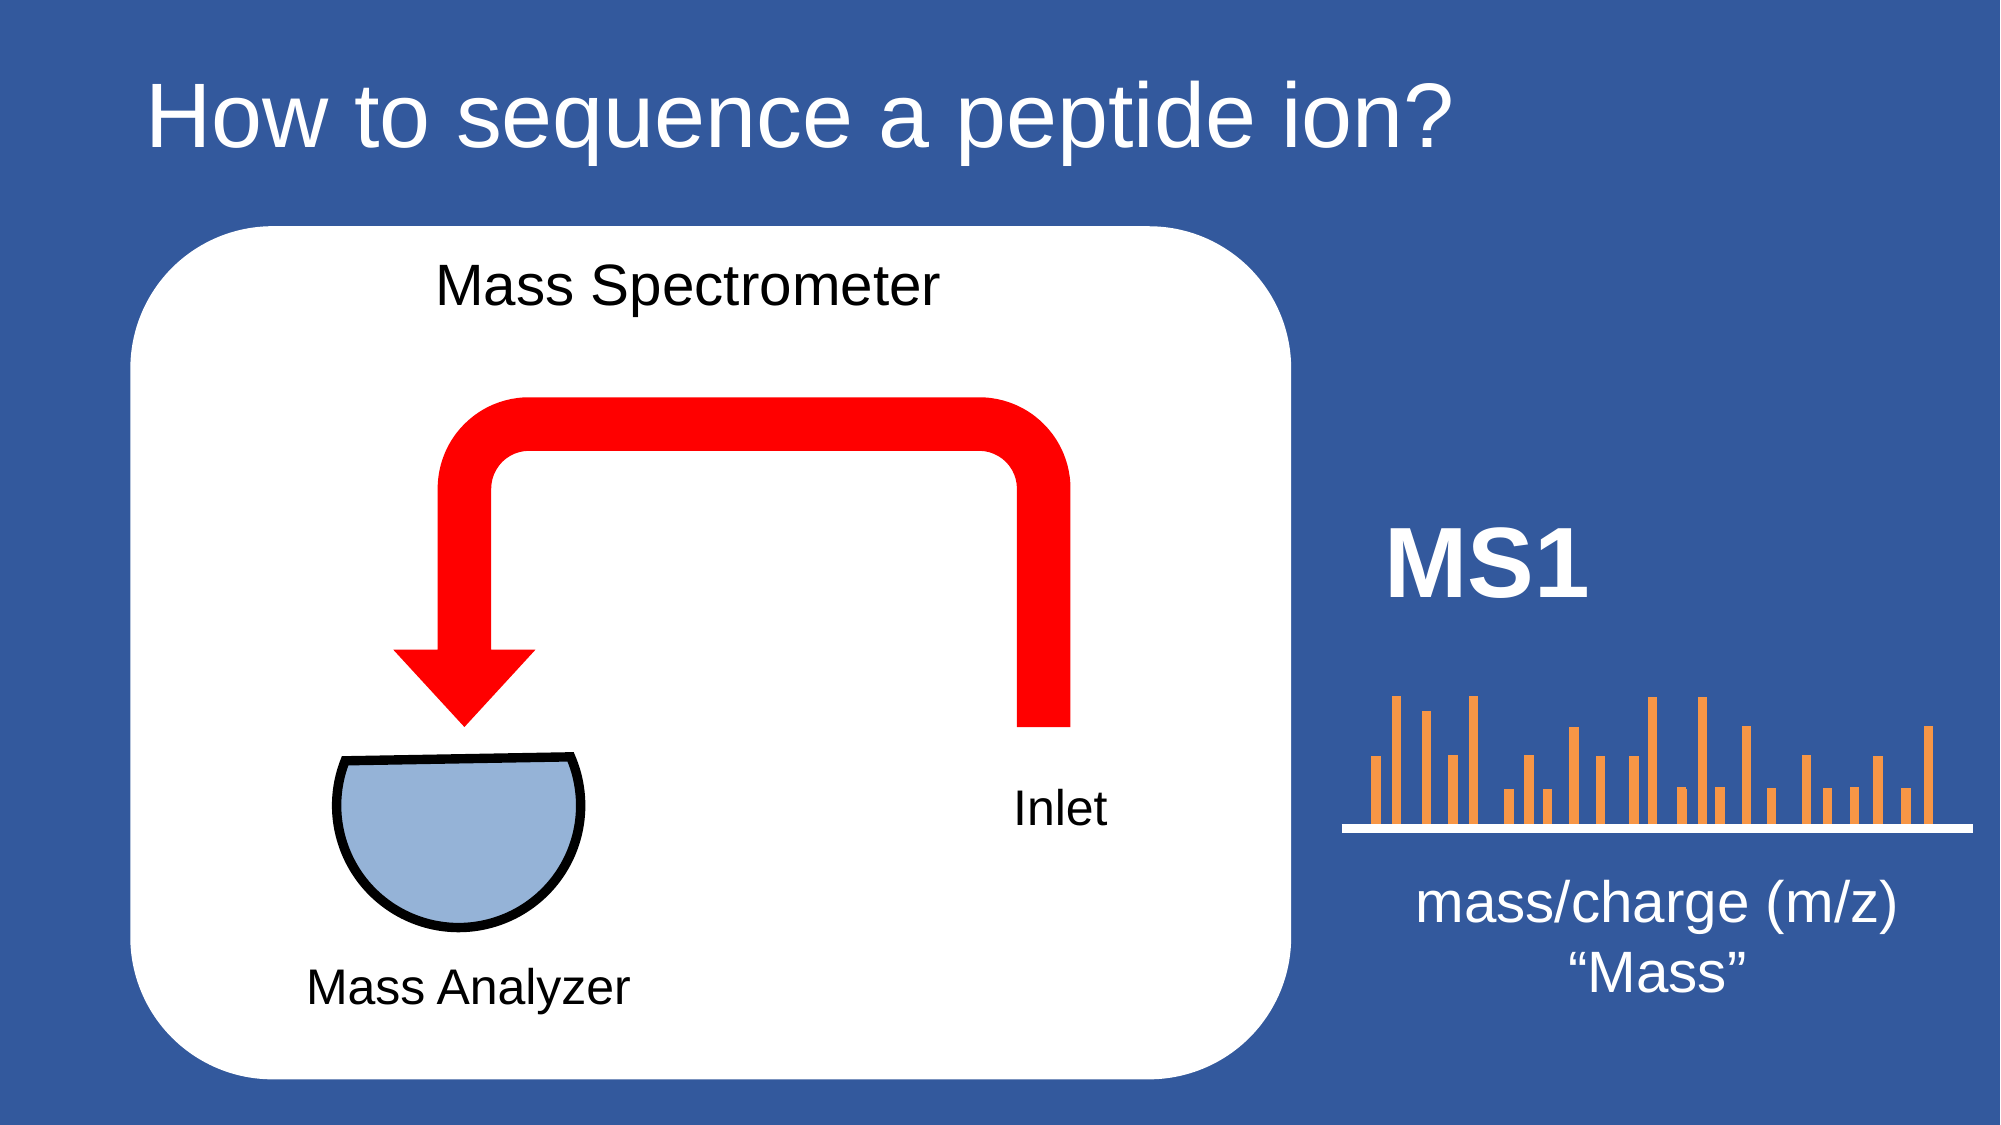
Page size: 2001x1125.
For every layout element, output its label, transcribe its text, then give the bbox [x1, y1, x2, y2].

text_box Inlet [998, 767, 1123, 843]
text_box Mass Analyzer [291, 947, 646, 1022]
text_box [1341, 696, 1974, 833]
title How to sequence a peptide ion? [130, 8, 1856, 227]
text_box MS1 [1369, 490, 1606, 625]
text_box Mass Spectrometer [420, 239, 957, 325]
text_box [335, 755, 582, 929]
text_box [390, 396, 1072, 729]
text_box mass/charge (m/z) “Mass” [1400, 856, 1915, 1012]
text_box [129, 227, 1293, 1081]
